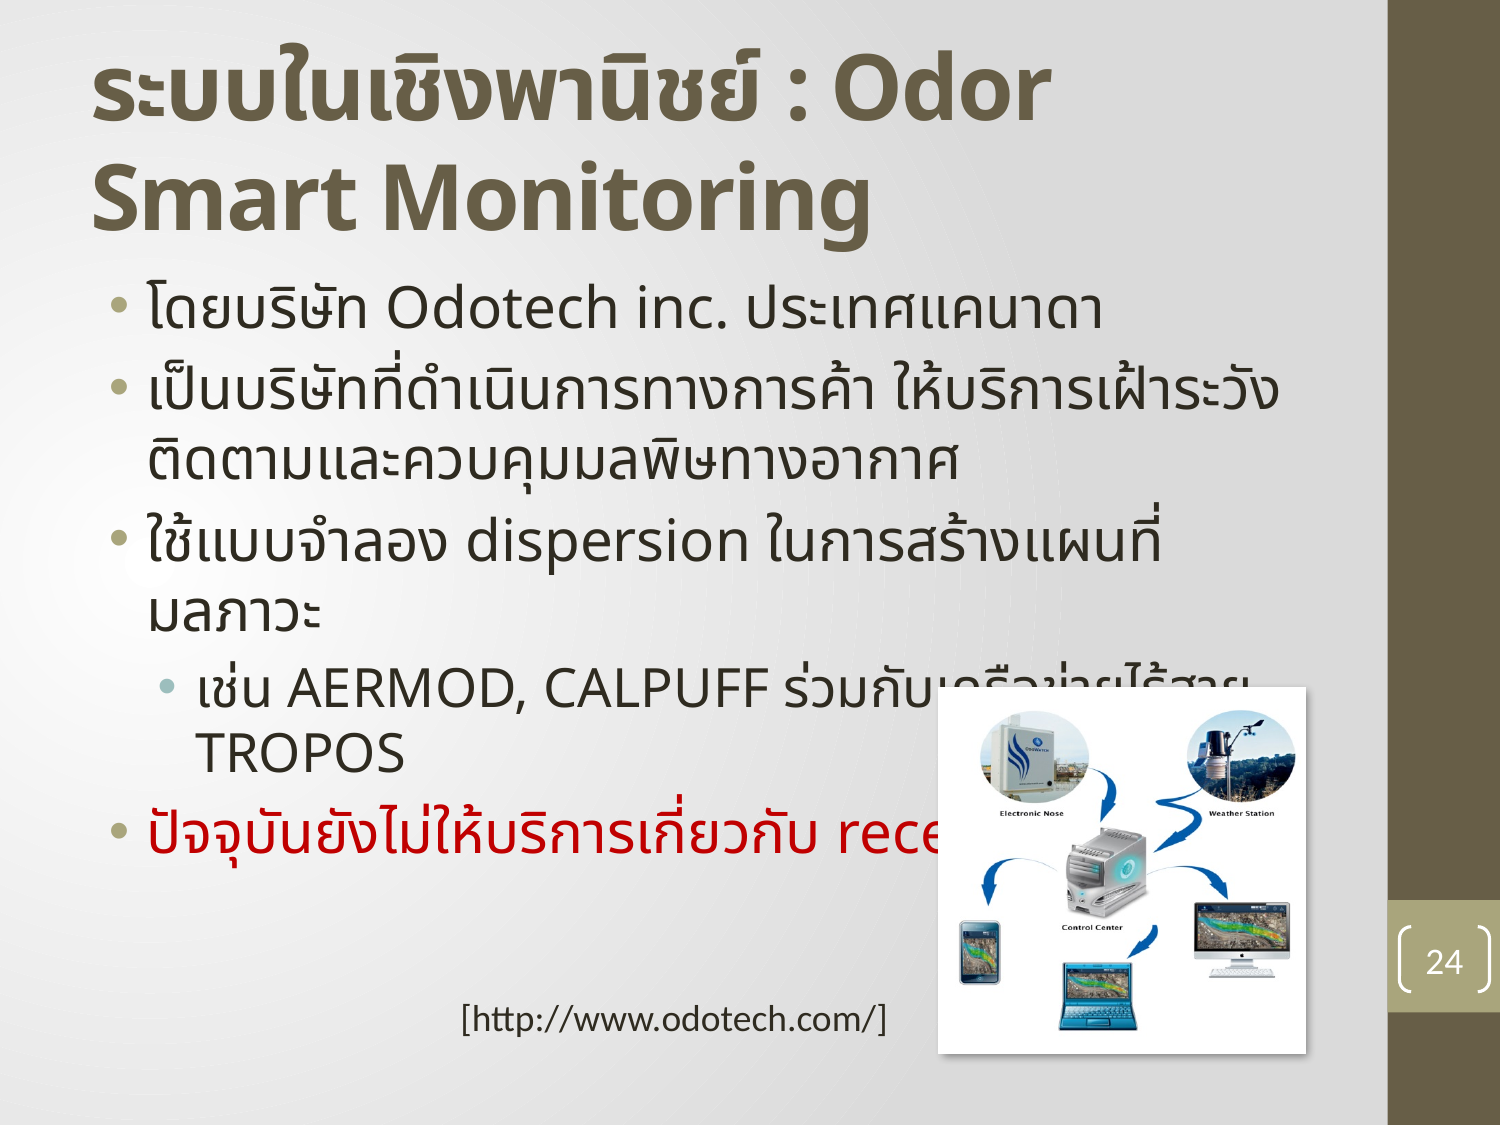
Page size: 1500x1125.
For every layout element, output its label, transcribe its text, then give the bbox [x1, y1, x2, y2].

text_box [http://www.odotech.com/] [445, 987, 904, 1047]
title ระบบในเชิงพานิชย์ : Odor Smart Monitoring [75, 45, 1325, 233]
list โดยบริษัท Odotech inc. ประเทศแคนาดา เป็นบริษัทที่ดำเนินการทางการค้า ให้บริการเฝ้าระวัง ติดตามและควบคุมมลพิษทางอากาศ ใช้แบบจำลอง dispersion ในการสร้างแผนที่มลภาวะ เช่น AERMOD, CALPUFF ร่วมกับเครือข่ายไร้สาย TROPOS ปัจจุบันยังไม่ให้บริการเกี่ยวกับ receptor model [75, 262, 1325, 1050]
picture [938, 686, 1306, 1054]
slide_number 24 [1397, 925, 1492, 994]
